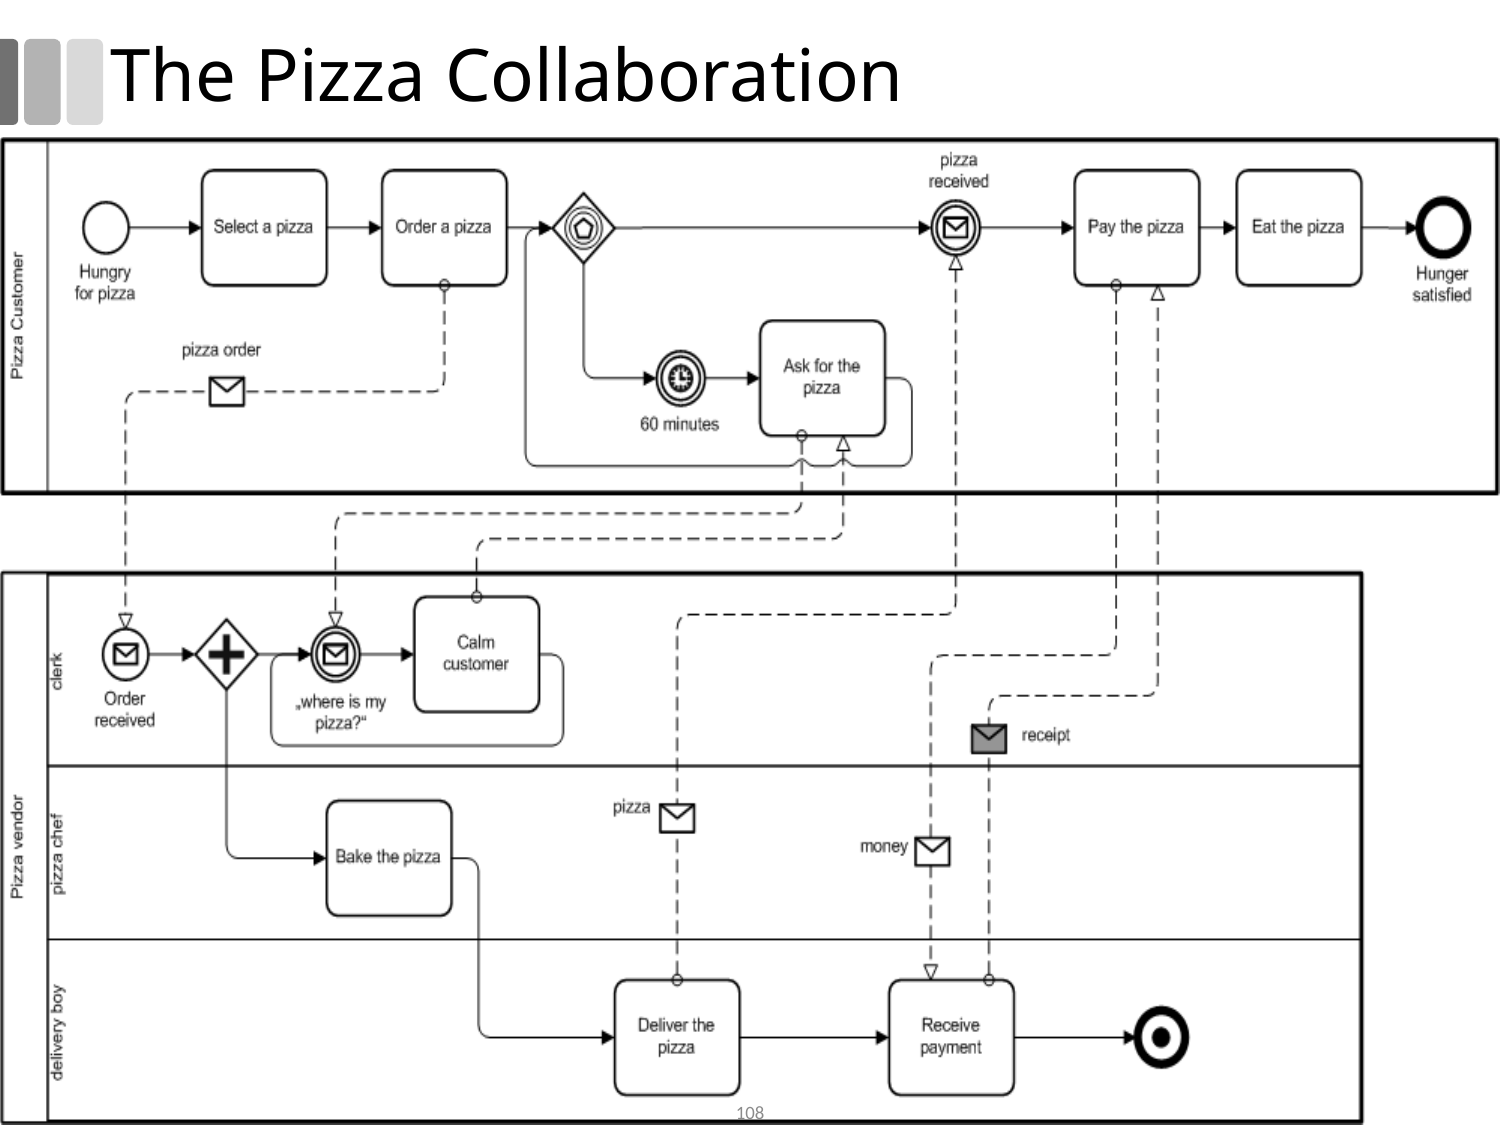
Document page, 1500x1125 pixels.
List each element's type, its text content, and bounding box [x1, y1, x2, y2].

title The Pizza Collaboration [95, 31, 1500, 125]
picture [0, 137, 1500, 1125]
